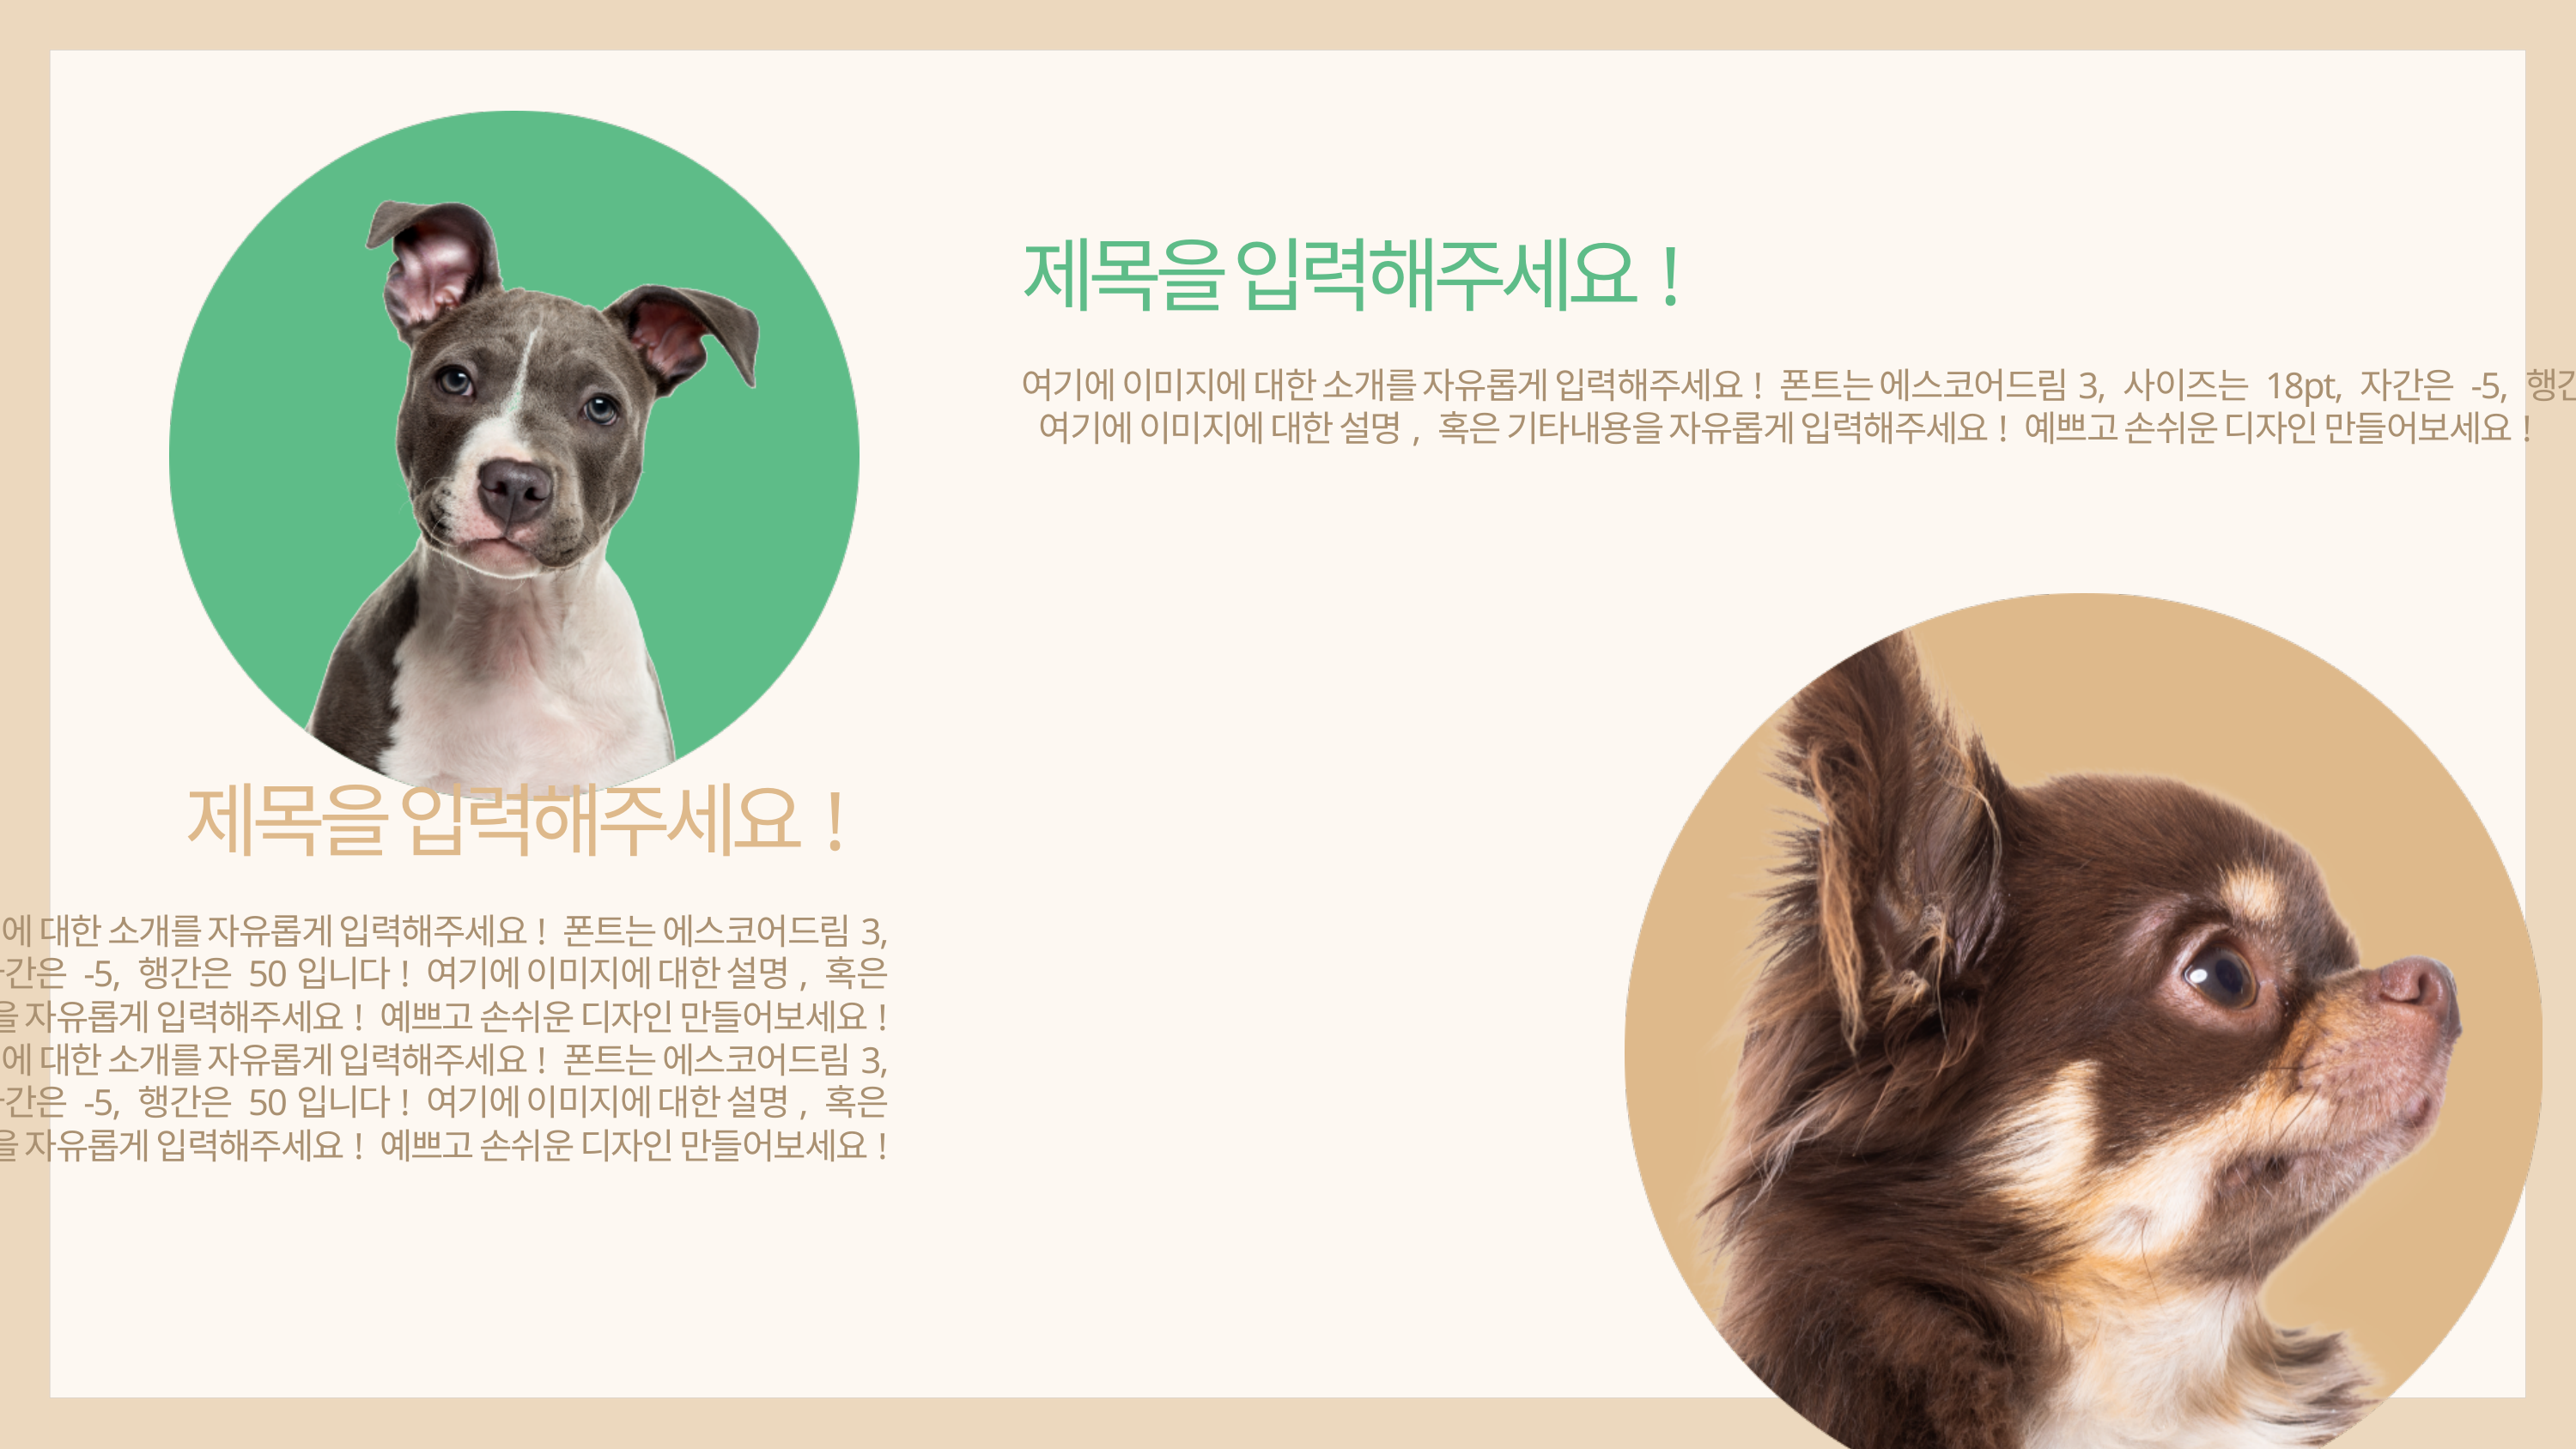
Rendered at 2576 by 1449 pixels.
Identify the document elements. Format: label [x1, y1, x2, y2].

text_box [0, 0, 2576, 1449]
text_box [169, 111, 860, 802]
text_box [1624, 593, 2543, 1449]
